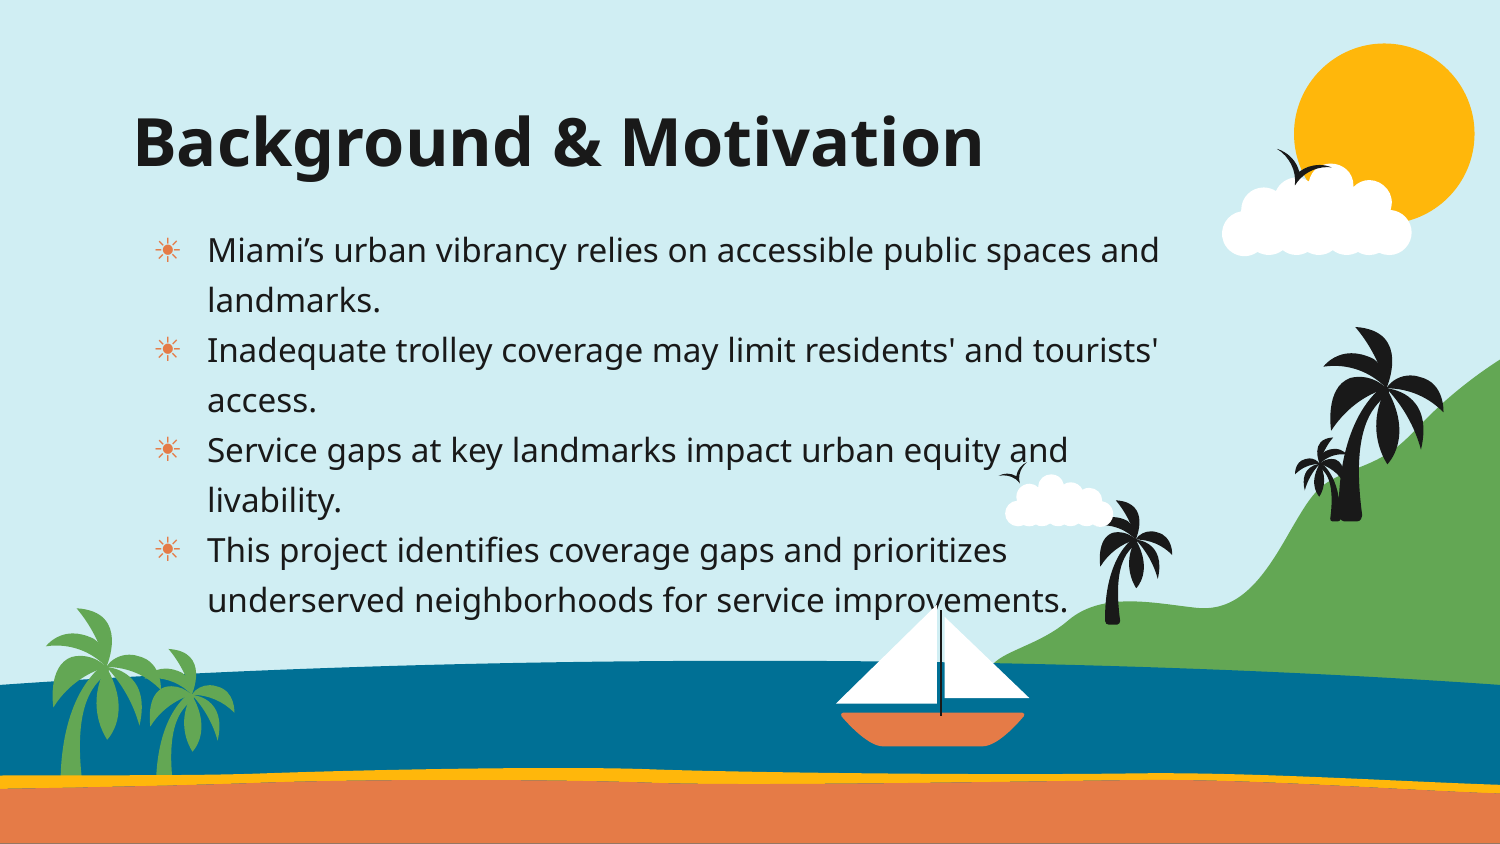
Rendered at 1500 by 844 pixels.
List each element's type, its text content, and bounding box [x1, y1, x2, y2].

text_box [985, 326, 1500, 606]
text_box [835, 604, 1030, 747]
list Miami’s urban vibrancy relies on accessible public spaces and landmarks. Inadequate trolley coverage may limit residents' and tourists' access. Service gaps at key landmarks impact urban equity and livability. This project identifies coverage gaps and prioritizes underserved neighborhoods for service improvements. [116, 204, 1219, 568]
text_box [0, 607, 1500, 844]
title Background & Motivation [116, 72, 1212, 167]
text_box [1218, 43, 1475, 257]
